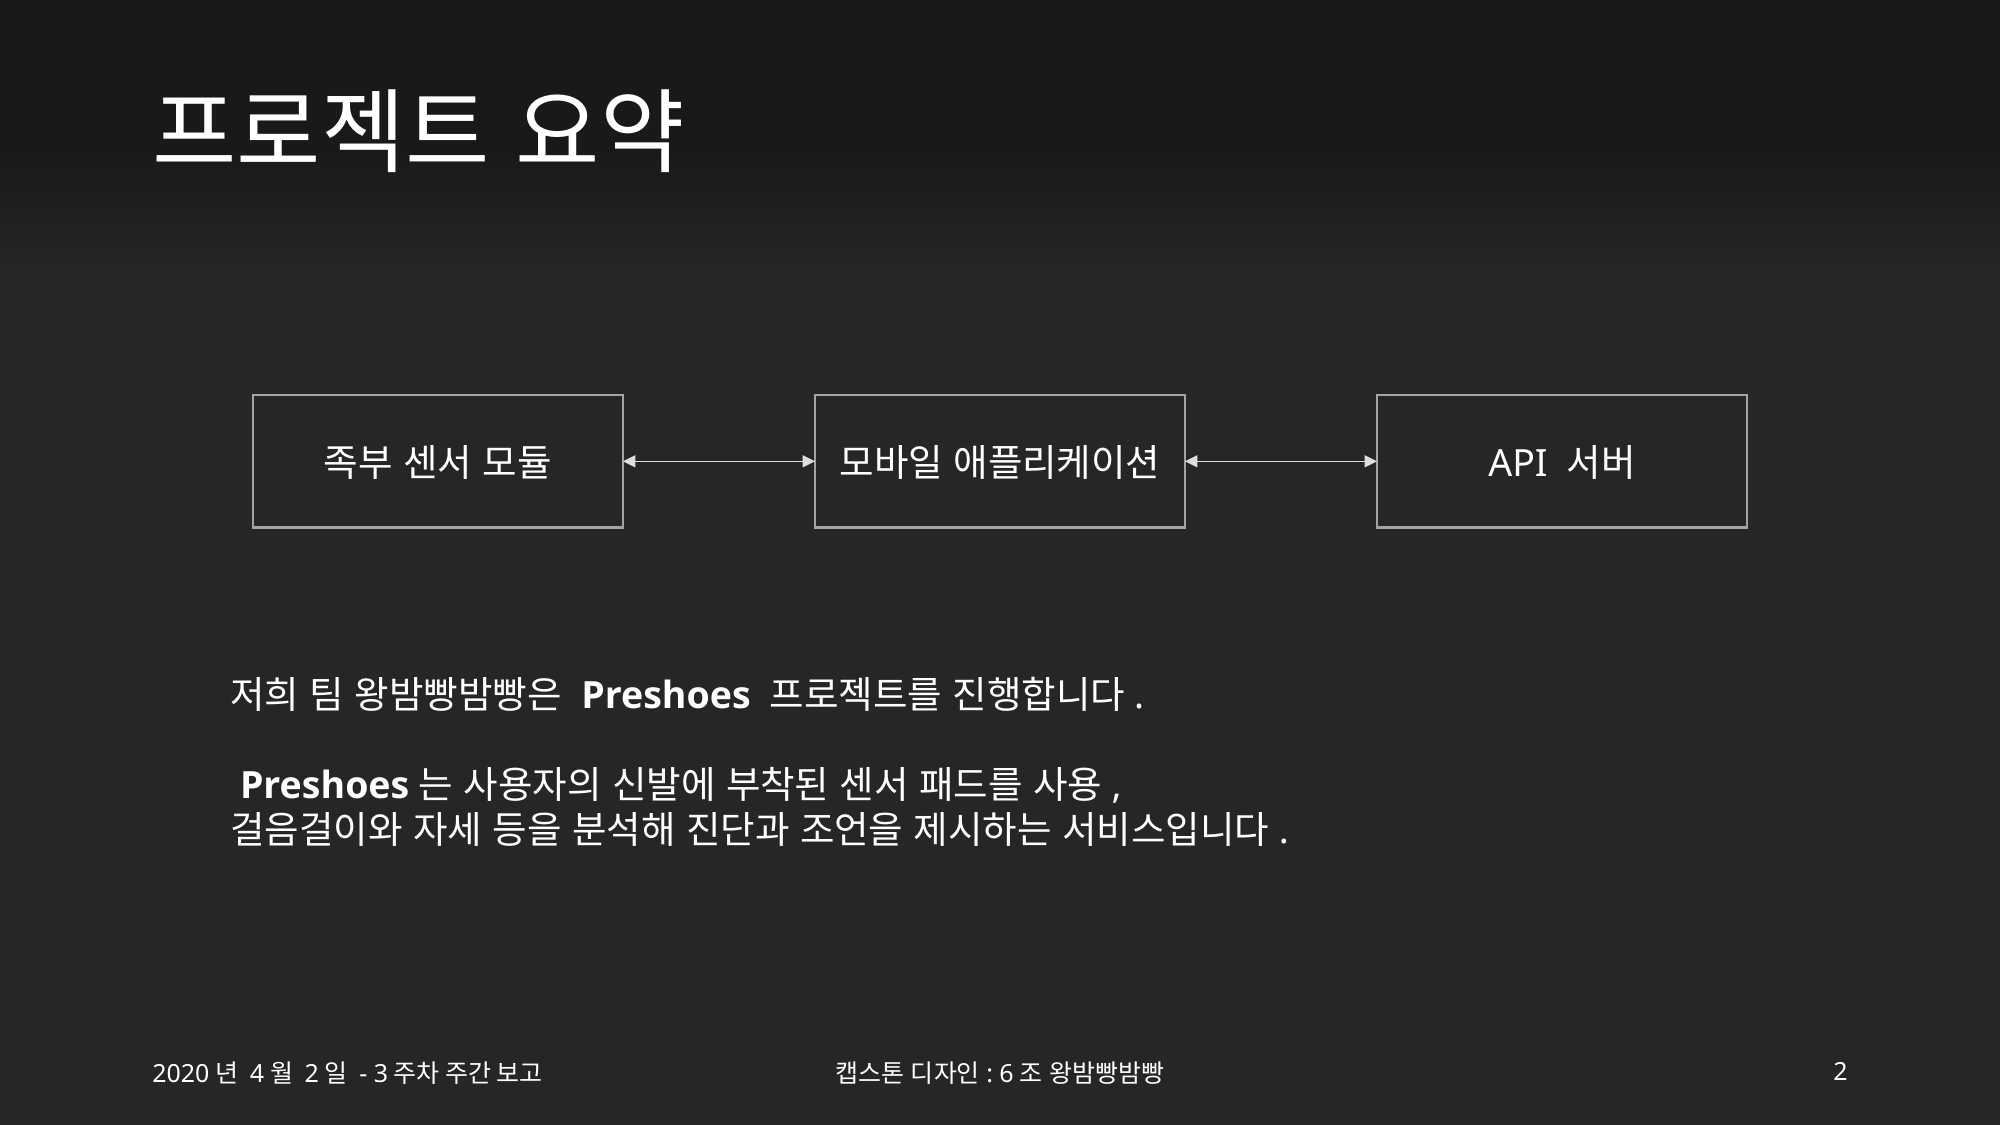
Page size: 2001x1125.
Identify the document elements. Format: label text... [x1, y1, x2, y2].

slide_number 2 [1412, 1042, 1863, 1103]
footer 캡스톤 디자인: 6조 왕밤빵밤빵 [662, 1042, 1338, 1103]
slide_number 2020년 4월 2일 - 3주차 주간 보고 [137, 1042, 588, 1103]
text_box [252, 394, 1747, 528]
text_box 저희 팀 왕밤빵밤빵은 Preshoes 프로젝트를 진행합니다. Preshoes는 사용자의 신발에 부착된 센서 패드를 사용, 걸음걸이와 자세 등을 분석해 진단과 조언을 제시하는 서비스입니다. [215, 663, 1304, 859]
title 프로젝트 요약 [137, 41, 1863, 231]
